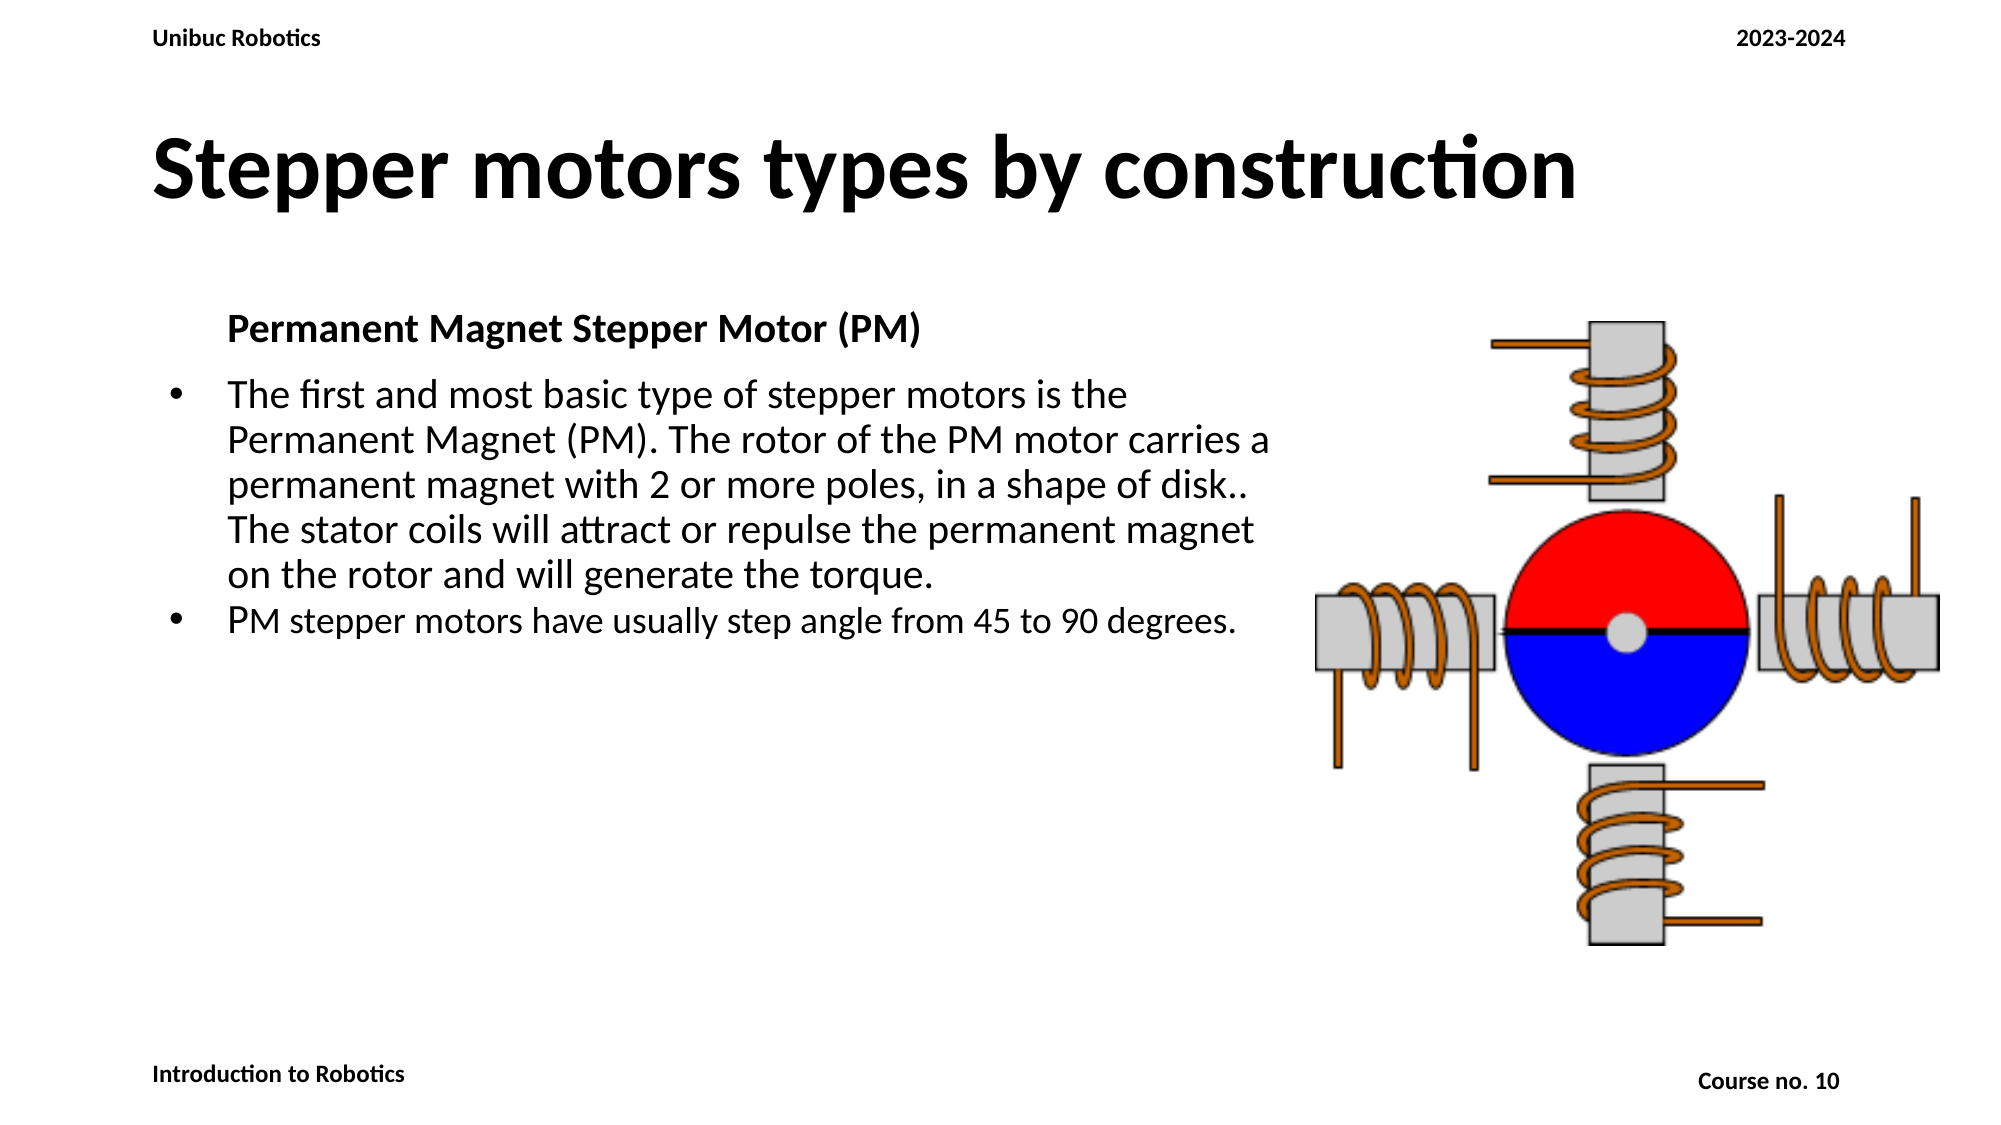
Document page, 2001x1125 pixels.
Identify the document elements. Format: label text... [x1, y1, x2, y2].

picture [1315, 321, 1940, 946]
title Stepper motors types by construction [137, 59, 1863, 278]
list Permanent Magnet Stepper Motor (PM) The first and most basic type of stepper motors is the Permanent Magnet (PM). The rotor of the PM motor carries a permanent magnet with 2 or more poles, in a shape of disk.. The stator coils will attract or repulse the permanent magnet on the rotor and will generate the torque. PM stepper motors have usually step angle from 45 to 90 degrees. [137, 299, 1301, 1014]
